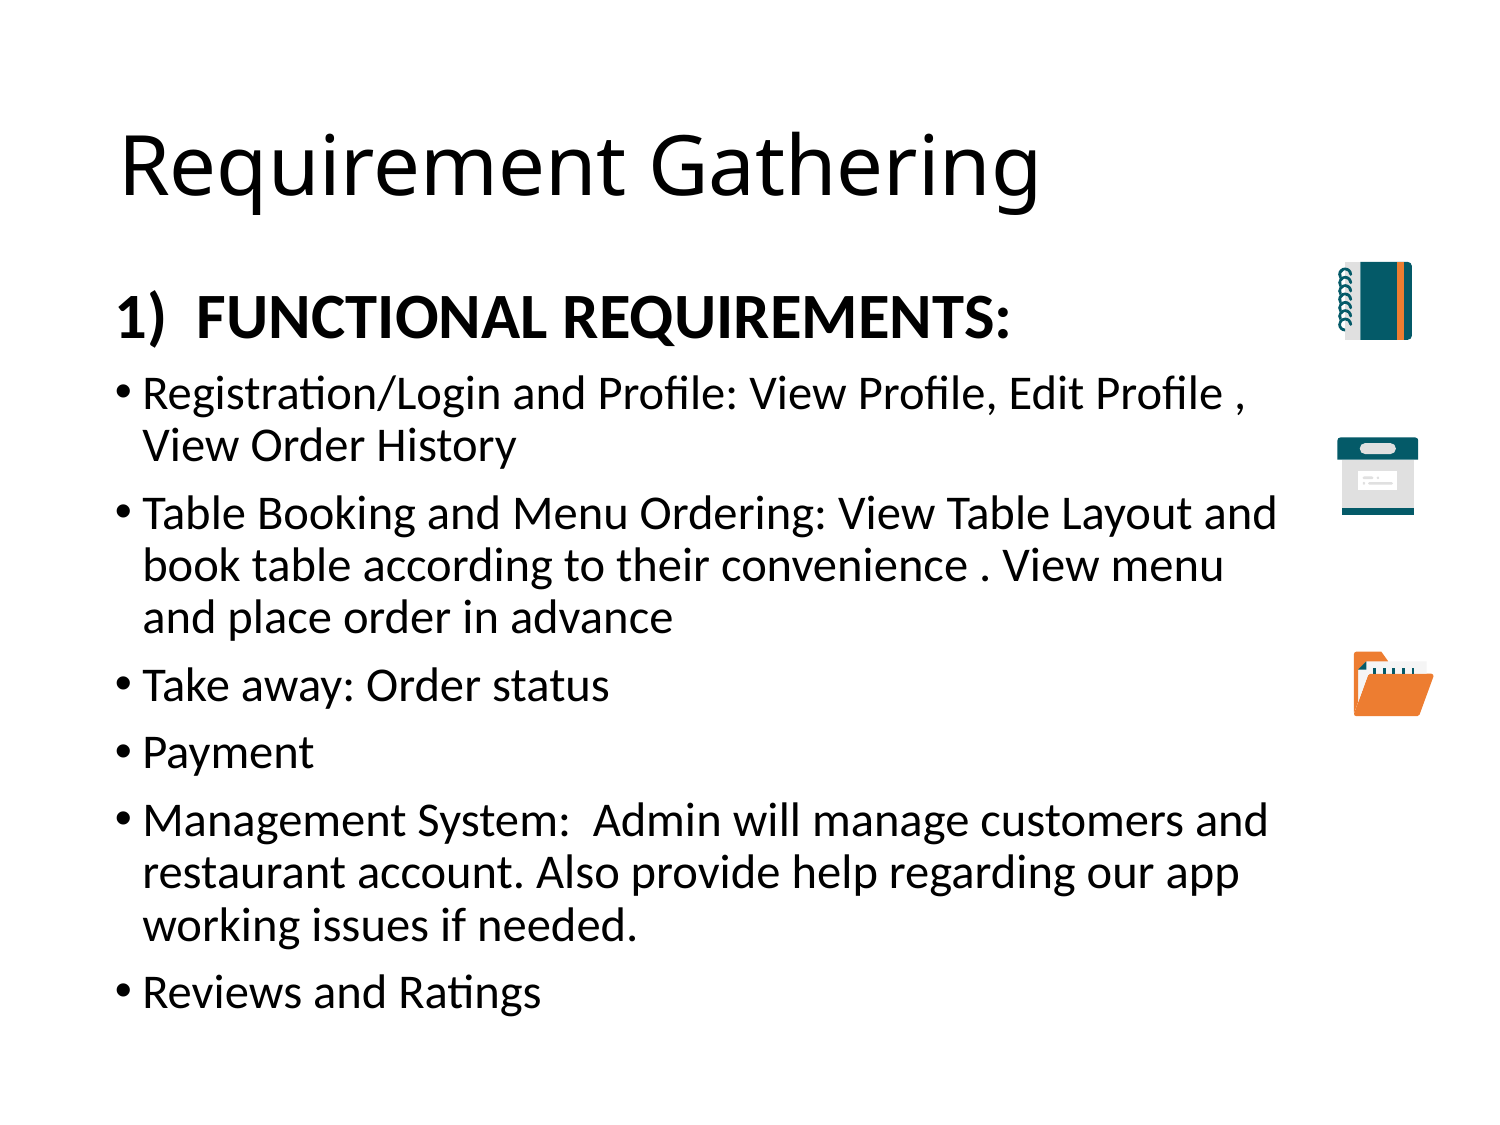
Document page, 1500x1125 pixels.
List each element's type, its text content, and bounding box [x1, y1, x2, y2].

list FUNCTIONAL REQUIREMENTS: Registration/Login and Profile: View Profile, Edit Profile , View Order History Table Booking and Menu Ordering: View Table Layout and book table according to their convenience . View menu and place order in advance Take away: Order status Payment Management System: Admin will manage customers and restaurant account. Also provide help regarding our app working issues if needed. Reviews and Ratings [99, 275, 1300, 1029]
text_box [1337, 437, 1419, 516]
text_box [1337, 261, 1412, 340]
title Requirement Gathering [103, 59, 1397, 278]
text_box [1353, 651, 1434, 717]
